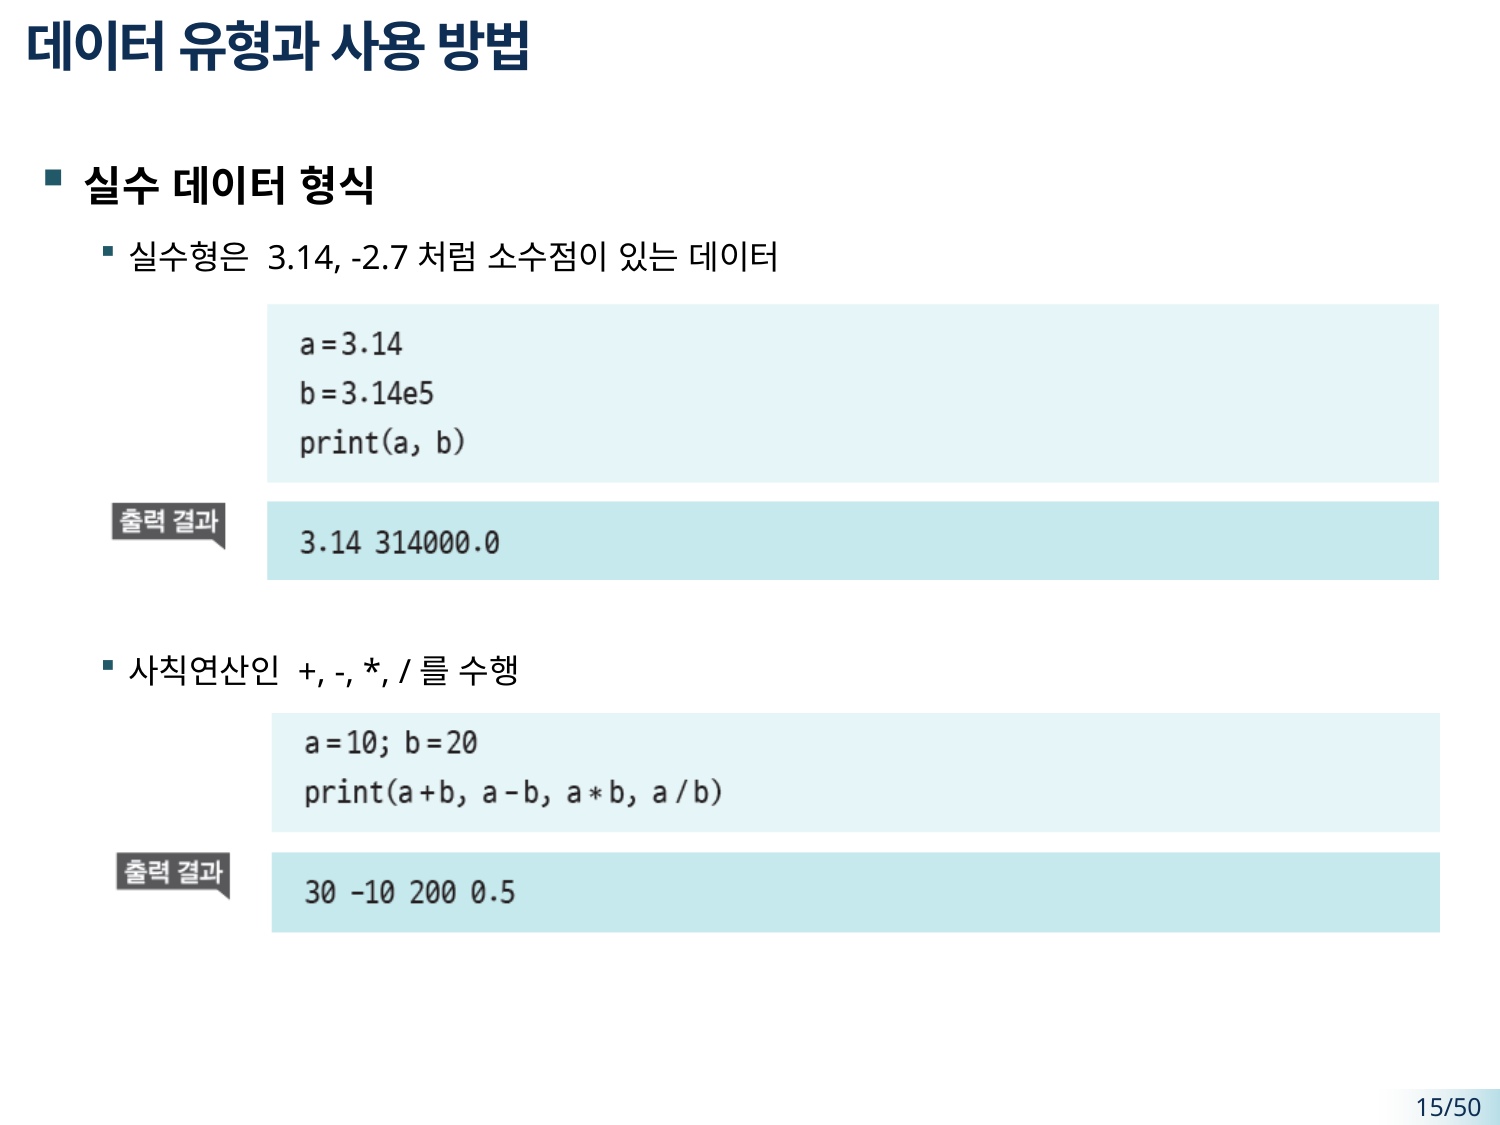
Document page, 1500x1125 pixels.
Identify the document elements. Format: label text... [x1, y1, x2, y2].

title 데이터 유형과 사용 방법 [10, 5, 1288, 84]
picture [110, 713, 1440, 937]
list 실수 데이터 형식 실수형은 3.14, -2.7처럼 소수점이 있는 데이터 사칙연산인 +, -, *, /를 수행 [10, 126, 1481, 1057]
picture [103, 300, 1439, 581]
